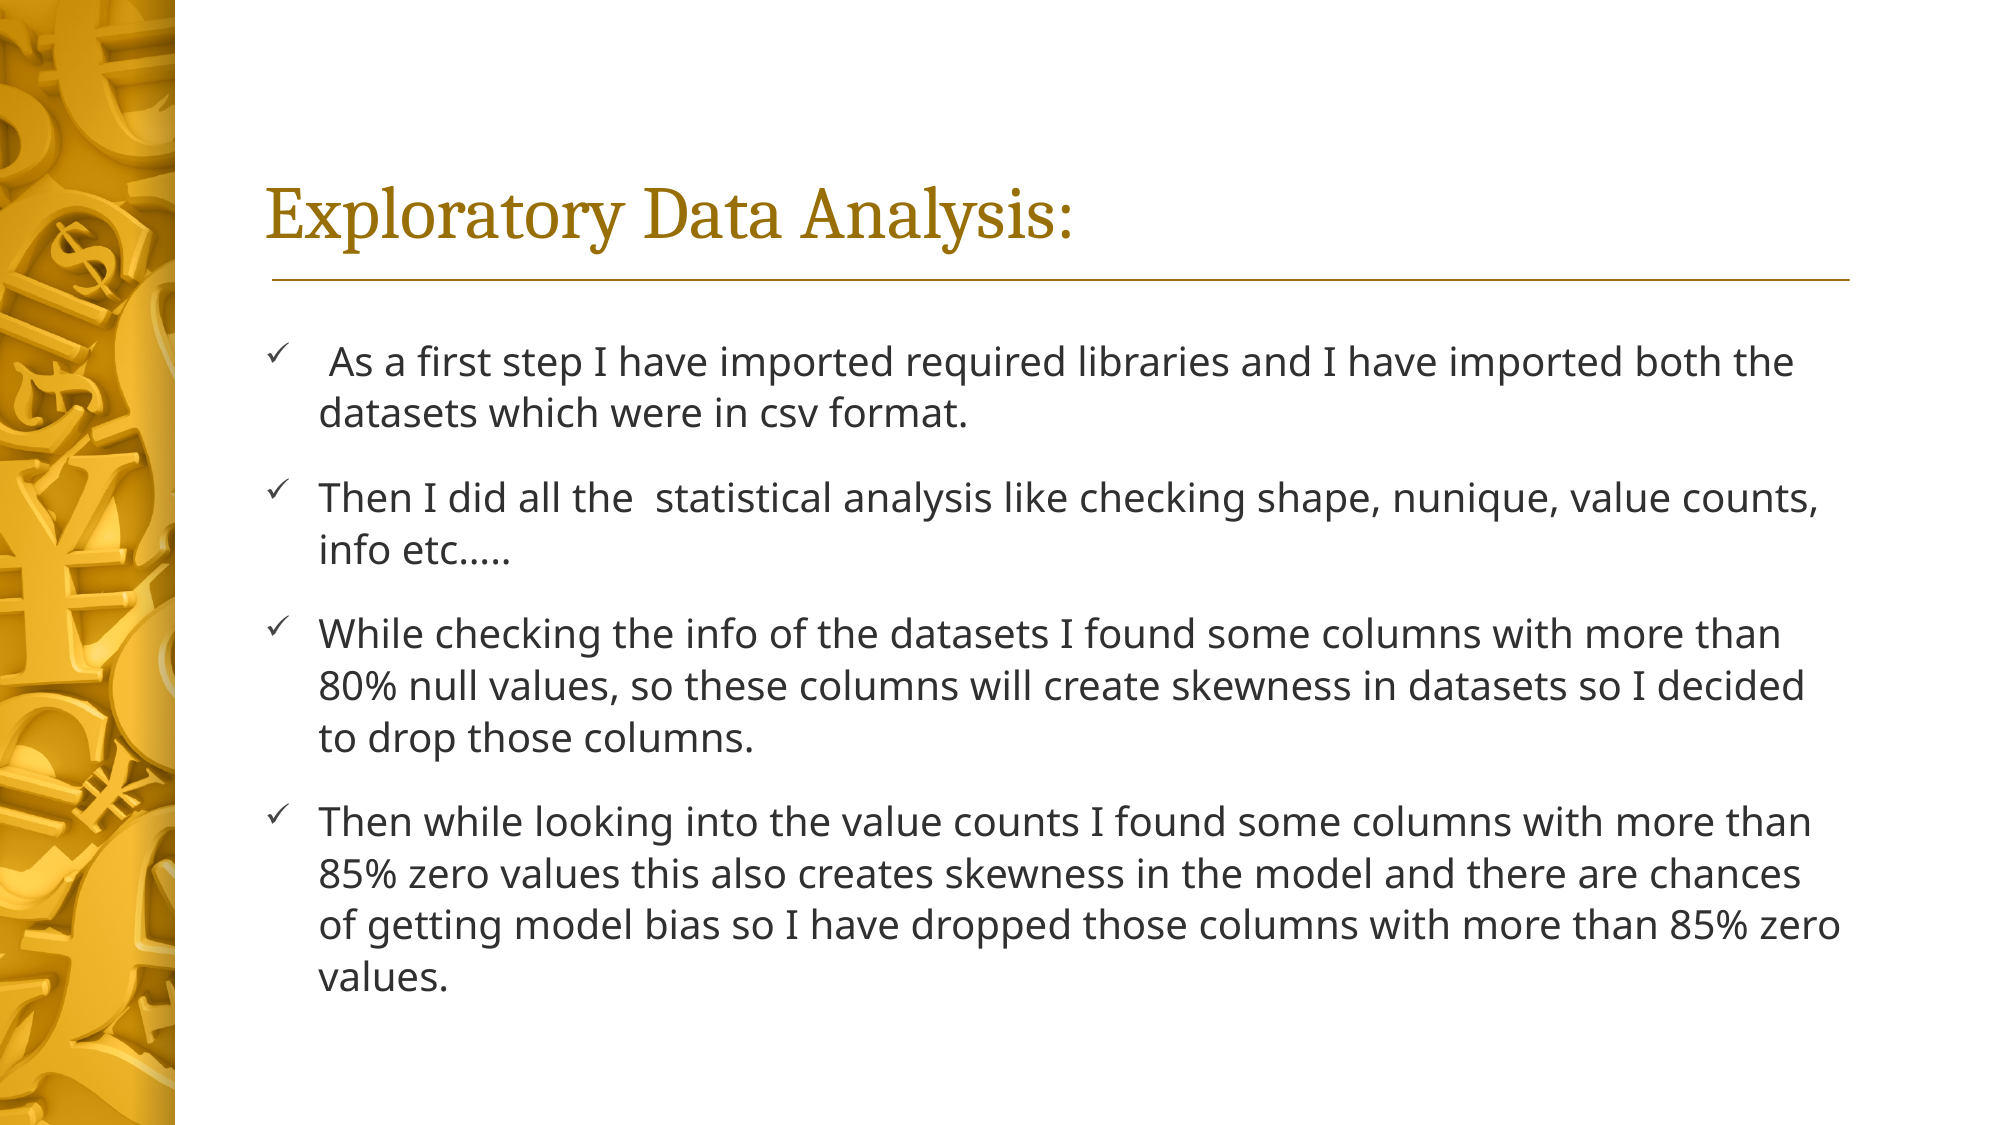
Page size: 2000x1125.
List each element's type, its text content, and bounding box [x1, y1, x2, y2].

picture [0, 0, 175, 1125]
title Exploratory Data Analysis: [249, 62, 1863, 263]
list As a first step I have imported required libraries and I have imported both the datasets which were in csv format. Then I did all the statistical analysis like checking shape, nunique, value counts, info etc….. While checking the info of the datasets I found some columns with more than 80% null values, so these columns will create skewness in datasets so I decided to drop those columns. Then while looking into the value counts I found some columns with more than 85% zero values this also creates skewness in the model and there are chances of getting model bias so I have dropped those columns with more than 85% zero values. [249, 324, 1863, 1012]
